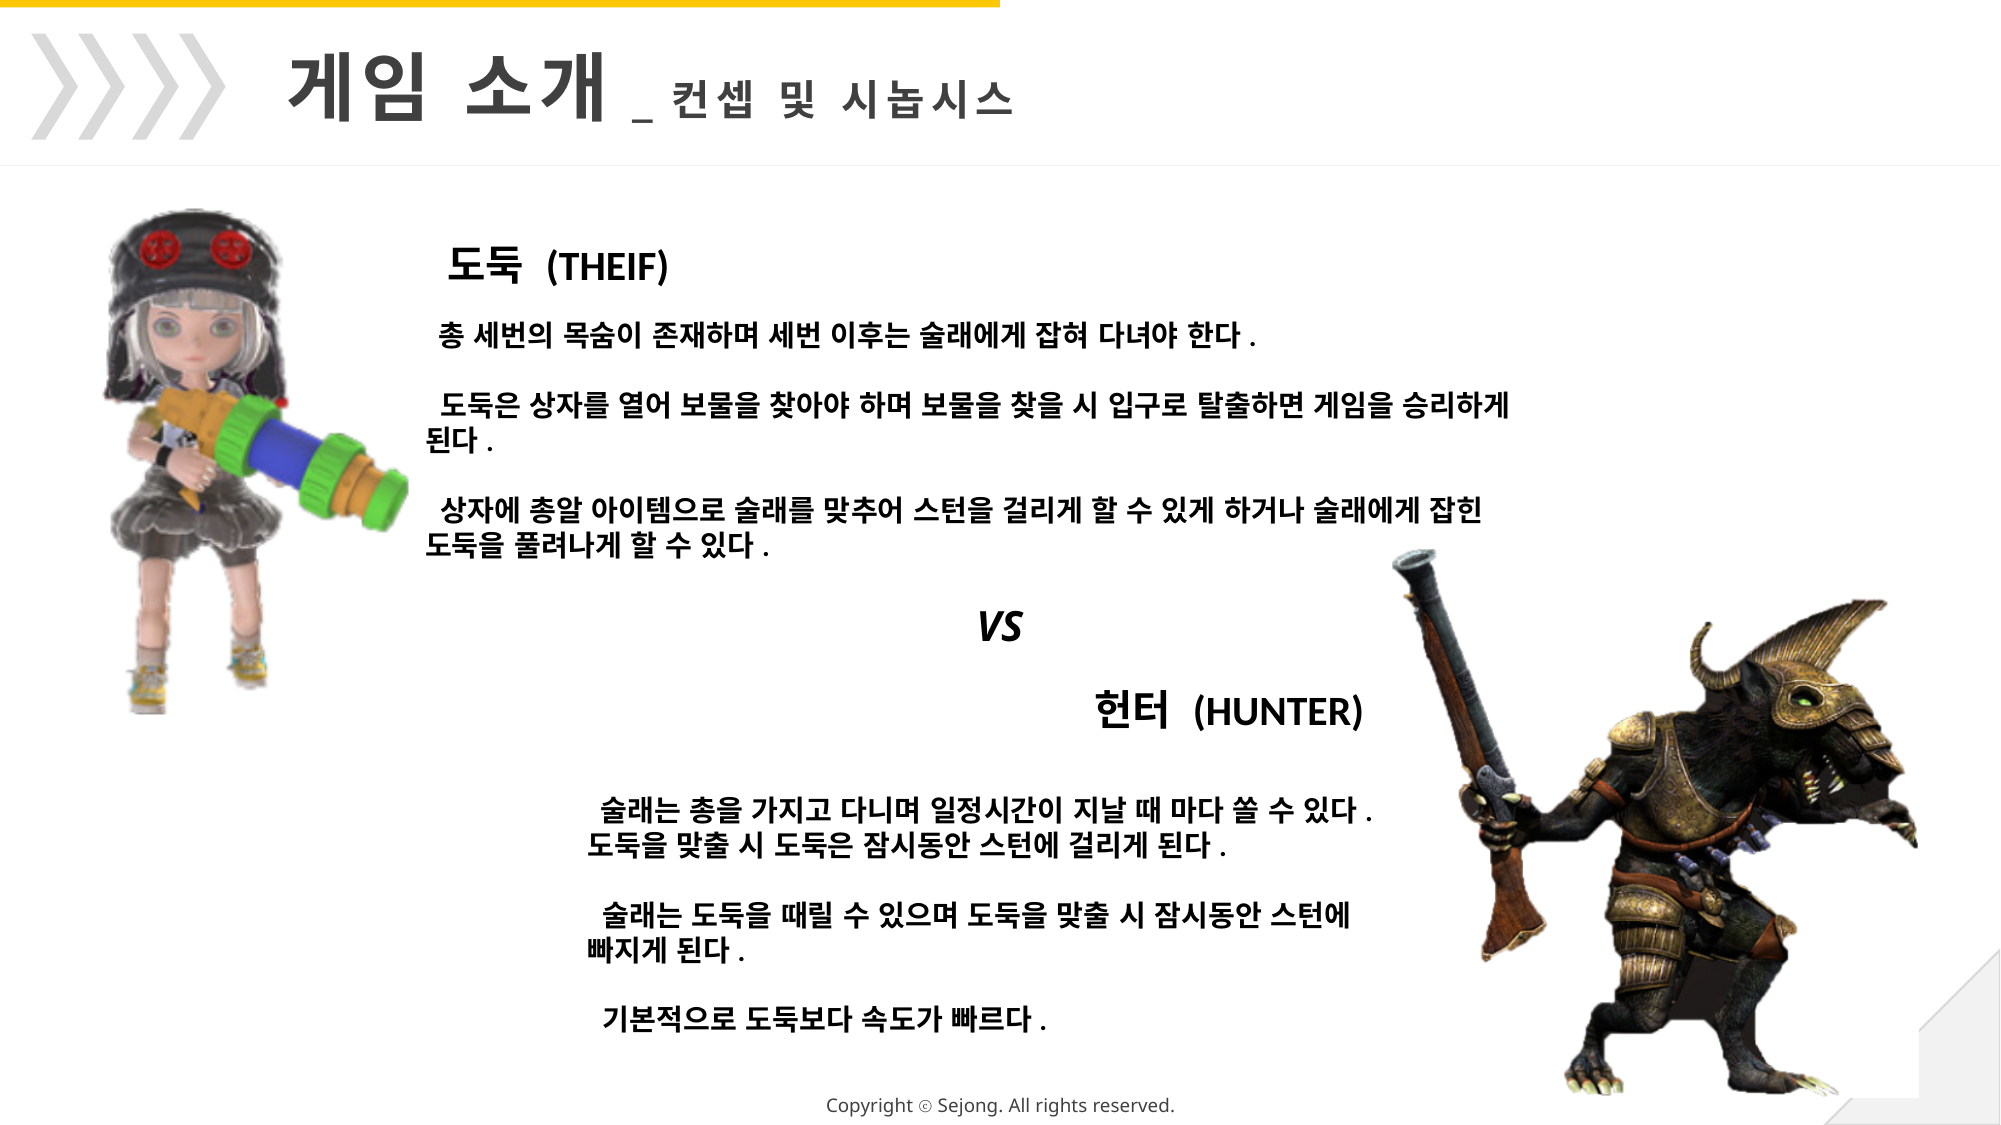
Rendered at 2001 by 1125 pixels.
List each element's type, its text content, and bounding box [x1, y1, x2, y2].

text_box [0, 0, 1001, 8]
text_box 게임 소개_컨셉 및 시놉시스 [271, 33, 1180, 139]
text_box Copyright ⓒ Sejong. All rights reserved. [624, 1086, 1377, 1124]
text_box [31, 33, 125, 140]
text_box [410, 231, 1542, 603]
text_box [572, 676, 1391, 1048]
picture [1391, 548, 1919, 1098]
picture [101, 207, 411, 717]
text_box VS [899, 603, 1101, 657]
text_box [131, 33, 226, 140]
